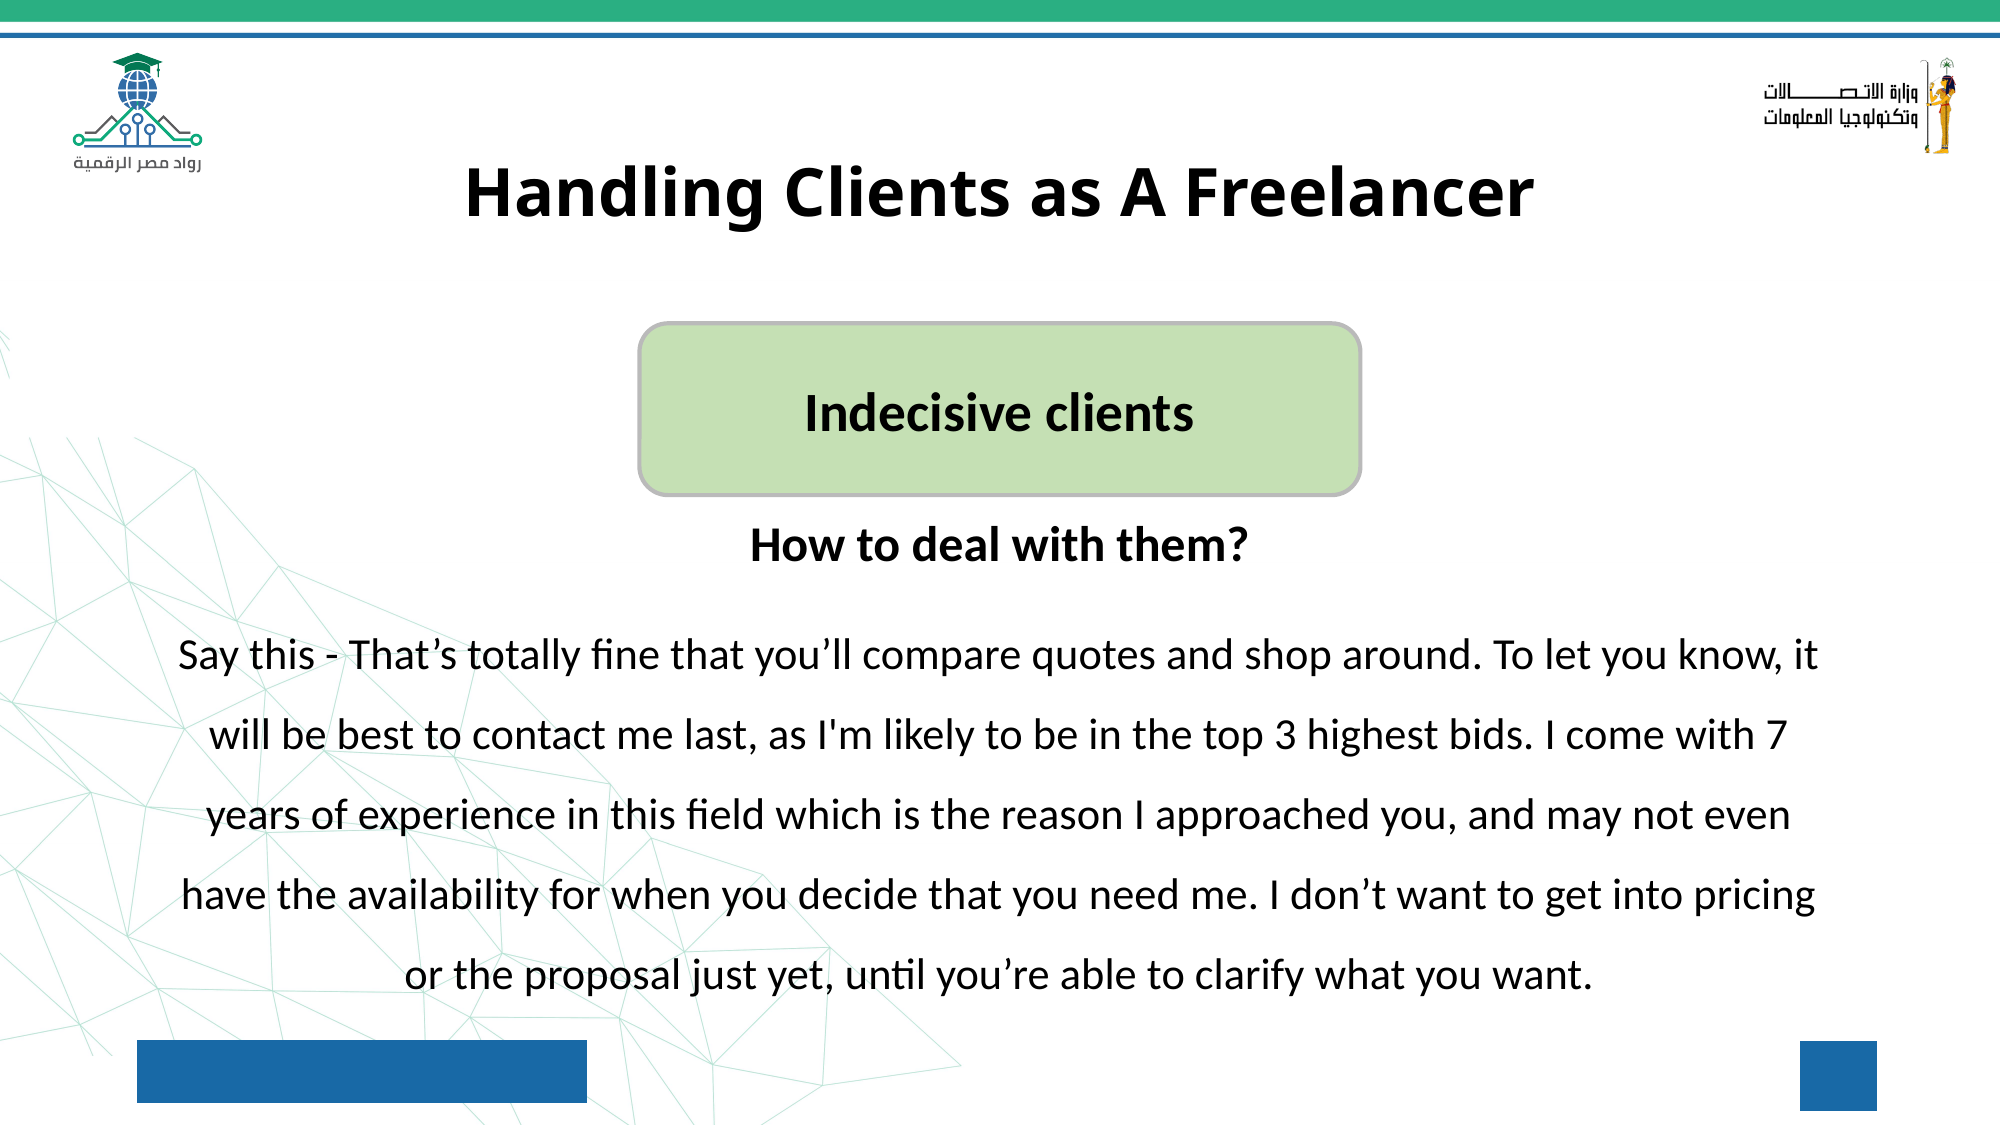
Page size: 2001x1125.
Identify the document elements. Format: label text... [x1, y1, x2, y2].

text_box Say this - That’s totally fine that you’ll compare quotes and shop around. To let you know, it will be best to contact me last, as I'm likely to be in the top 3 highest bids. I come with 7 years of experience in this field which is the reason I approached you, and may not even have the availability for when you decide that you need me. I don’t want to get into pricing or the proposal just yet, until you’re able to clarify what you want. [157, 588, 1843, 1008]
title Handling Clients as A Freelancer [157, 127, 1843, 253]
text_box How to deal with them? [500, 501, 1500, 582]
picture [0, 0, 2000, 1125]
text_box Indecisive clients [639, 323, 1361, 496]
